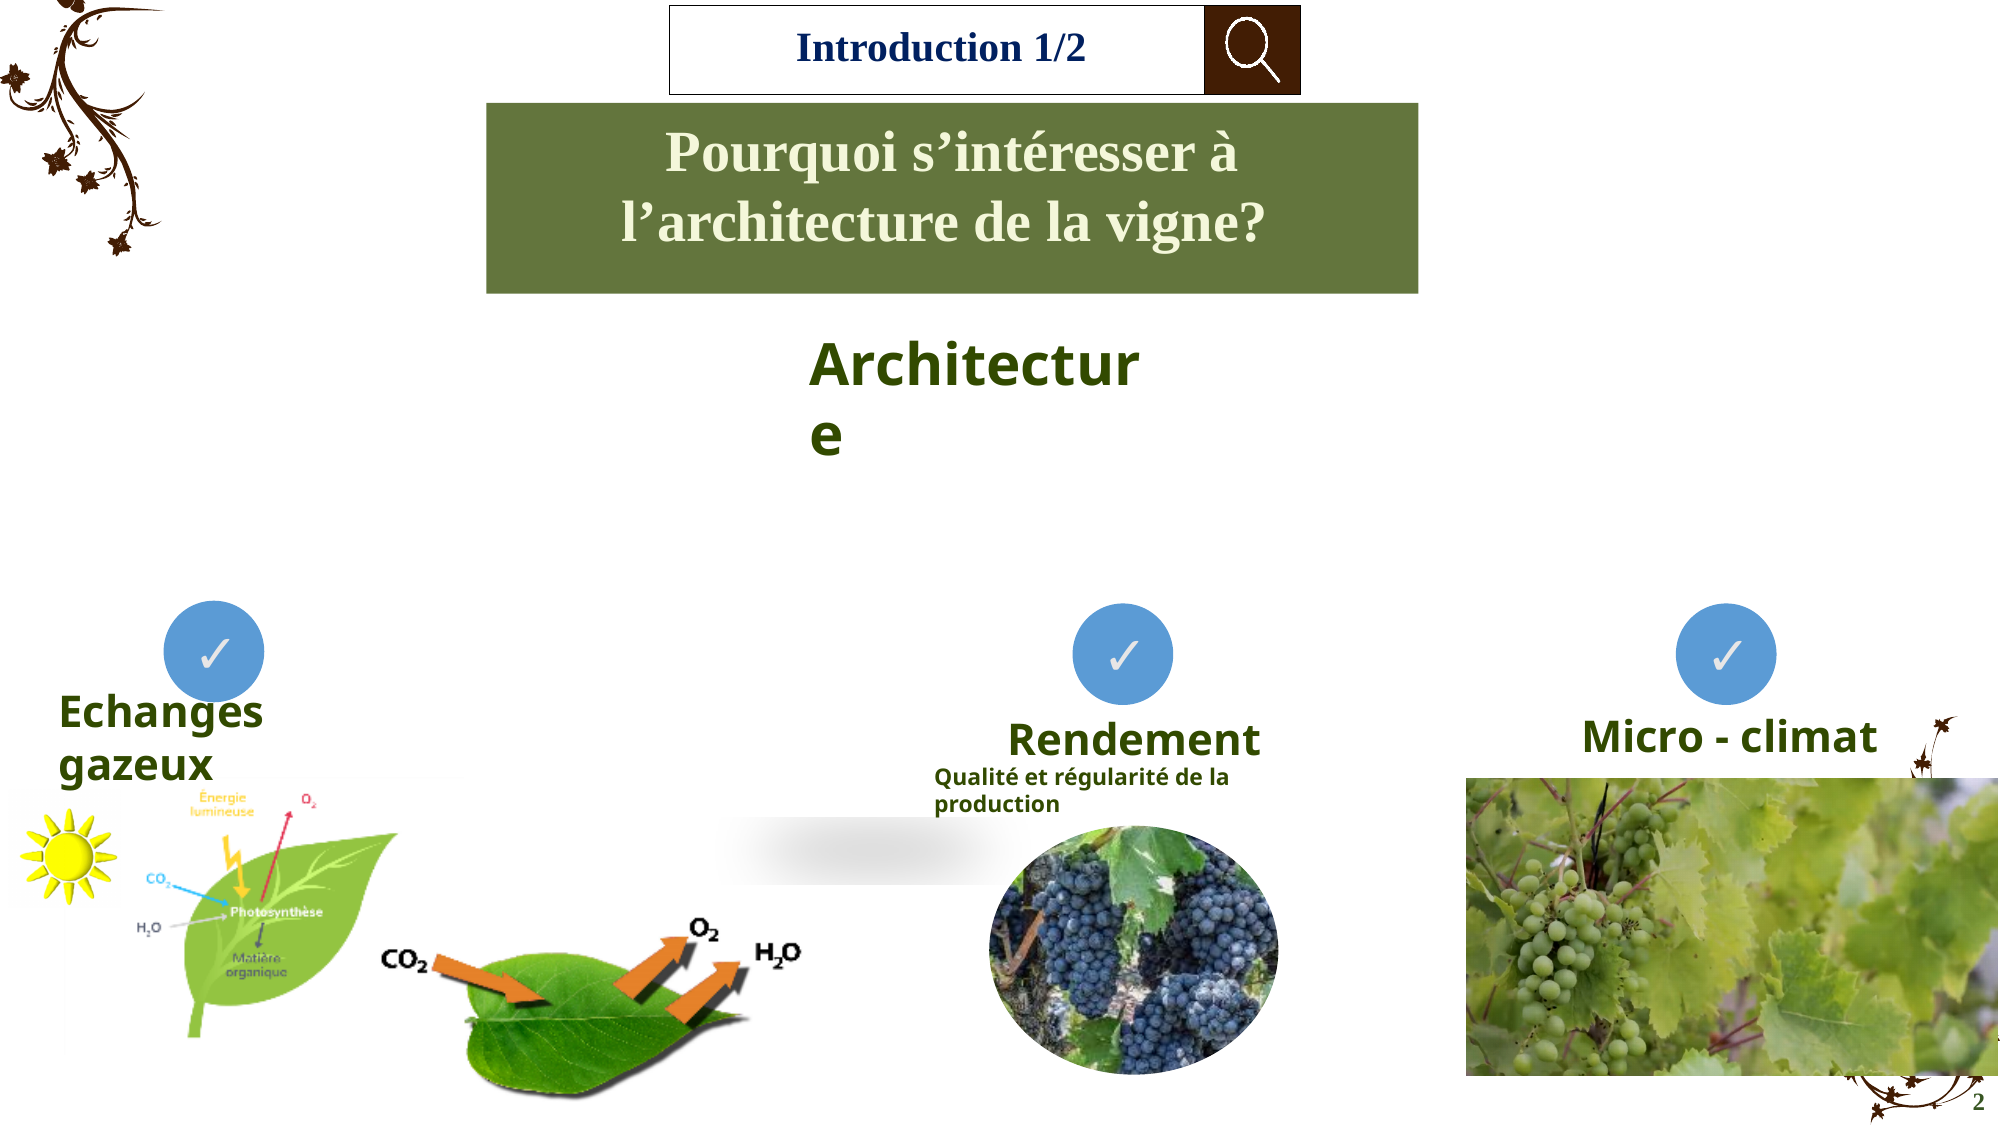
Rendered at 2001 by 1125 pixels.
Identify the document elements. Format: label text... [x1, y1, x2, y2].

text_box ✓ [1675, 603, 1777, 706]
picture [989, 825, 1279, 1075]
text_box Rendement [992, 704, 1283, 756]
slide_number 2 [1957, 1070, 2000, 1125]
text_box ✓ [1072, 603, 1174, 704]
text_box Qualité et régularité de la production [919, 756, 1357, 823]
text_box Echanges gazeux [43, 703, 446, 770]
text_box [486, 102, 1419, 294]
text_box Architecture [795, 320, 1171, 475]
text_box ✓ [163, 600, 265, 703]
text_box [1465, 777, 1999, 1077]
text_box Pourquoi s’intéresser à l’architecture de la vigne? [505, 121, 1400, 247]
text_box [669, 5, 1300, 95]
picture [5, 777, 828, 1125]
text_box Micro - climat [1566, 702, 1915, 769]
